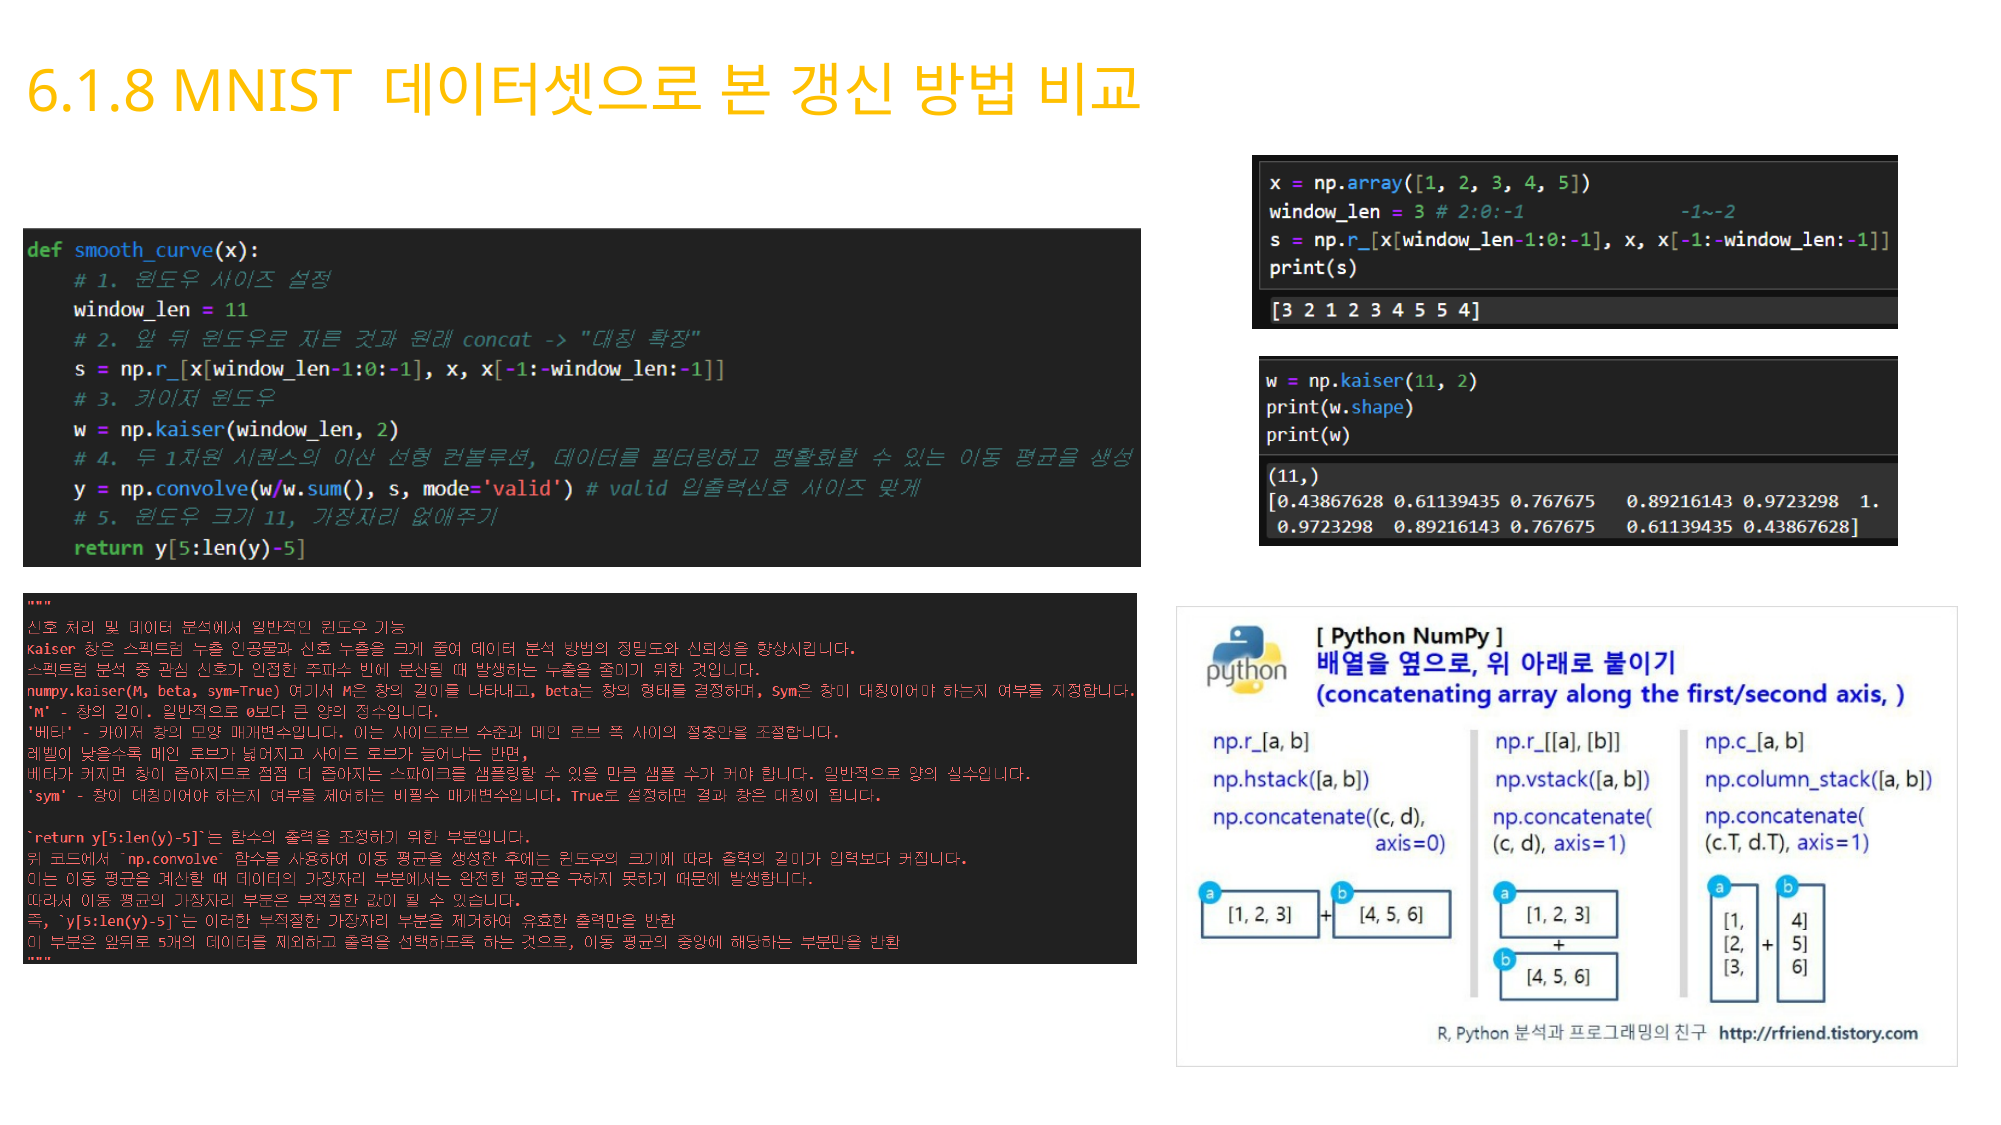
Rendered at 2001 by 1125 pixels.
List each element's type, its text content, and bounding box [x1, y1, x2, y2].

picture [23, 228, 1141, 567]
picture [23, 593, 1137, 964]
title 6.1.8 MNIST 데이터셋으로 본 갱신 방법 비교 [11, 0, 1737, 202]
picture [1251, 155, 1898, 329]
picture [1175, 606, 1958, 1067]
picture [1259, 356, 1898, 546]
